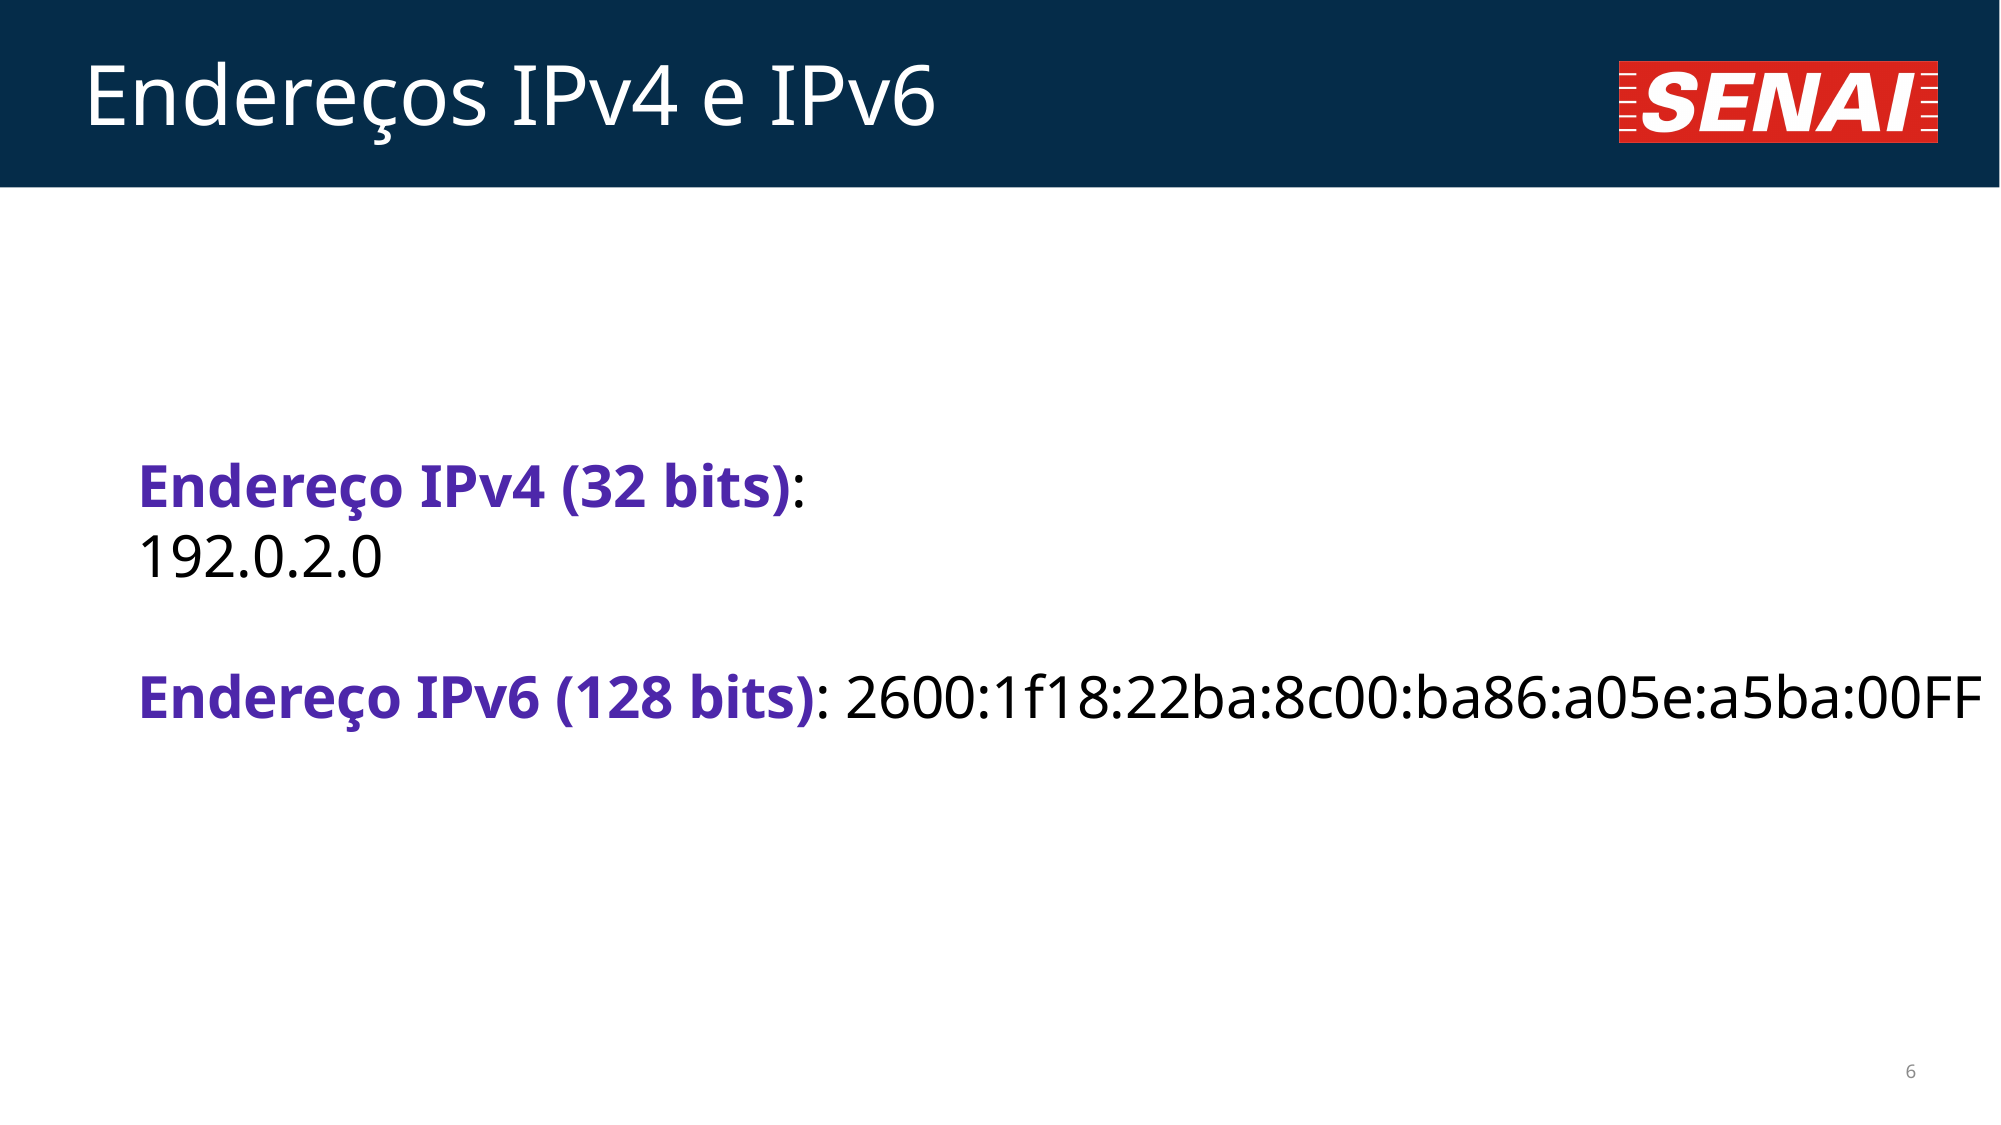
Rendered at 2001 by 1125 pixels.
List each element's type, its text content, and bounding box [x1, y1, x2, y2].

picture [1619, 61, 1938, 143]
title Endereços IPv4 e IPv6 [68, 59, 1551, 138]
slide_number 6 [1481, 1042, 1932, 1103]
text_box Endereço IPv4 (32 bits): 192.0.2.0 [122, 441, 1031, 597]
text_box Endereço IPv6 (128 bits): 2600:1f18:22ba:8c00:ba86:a05e:a5ba:00FF [122, 652, 2000, 738]
